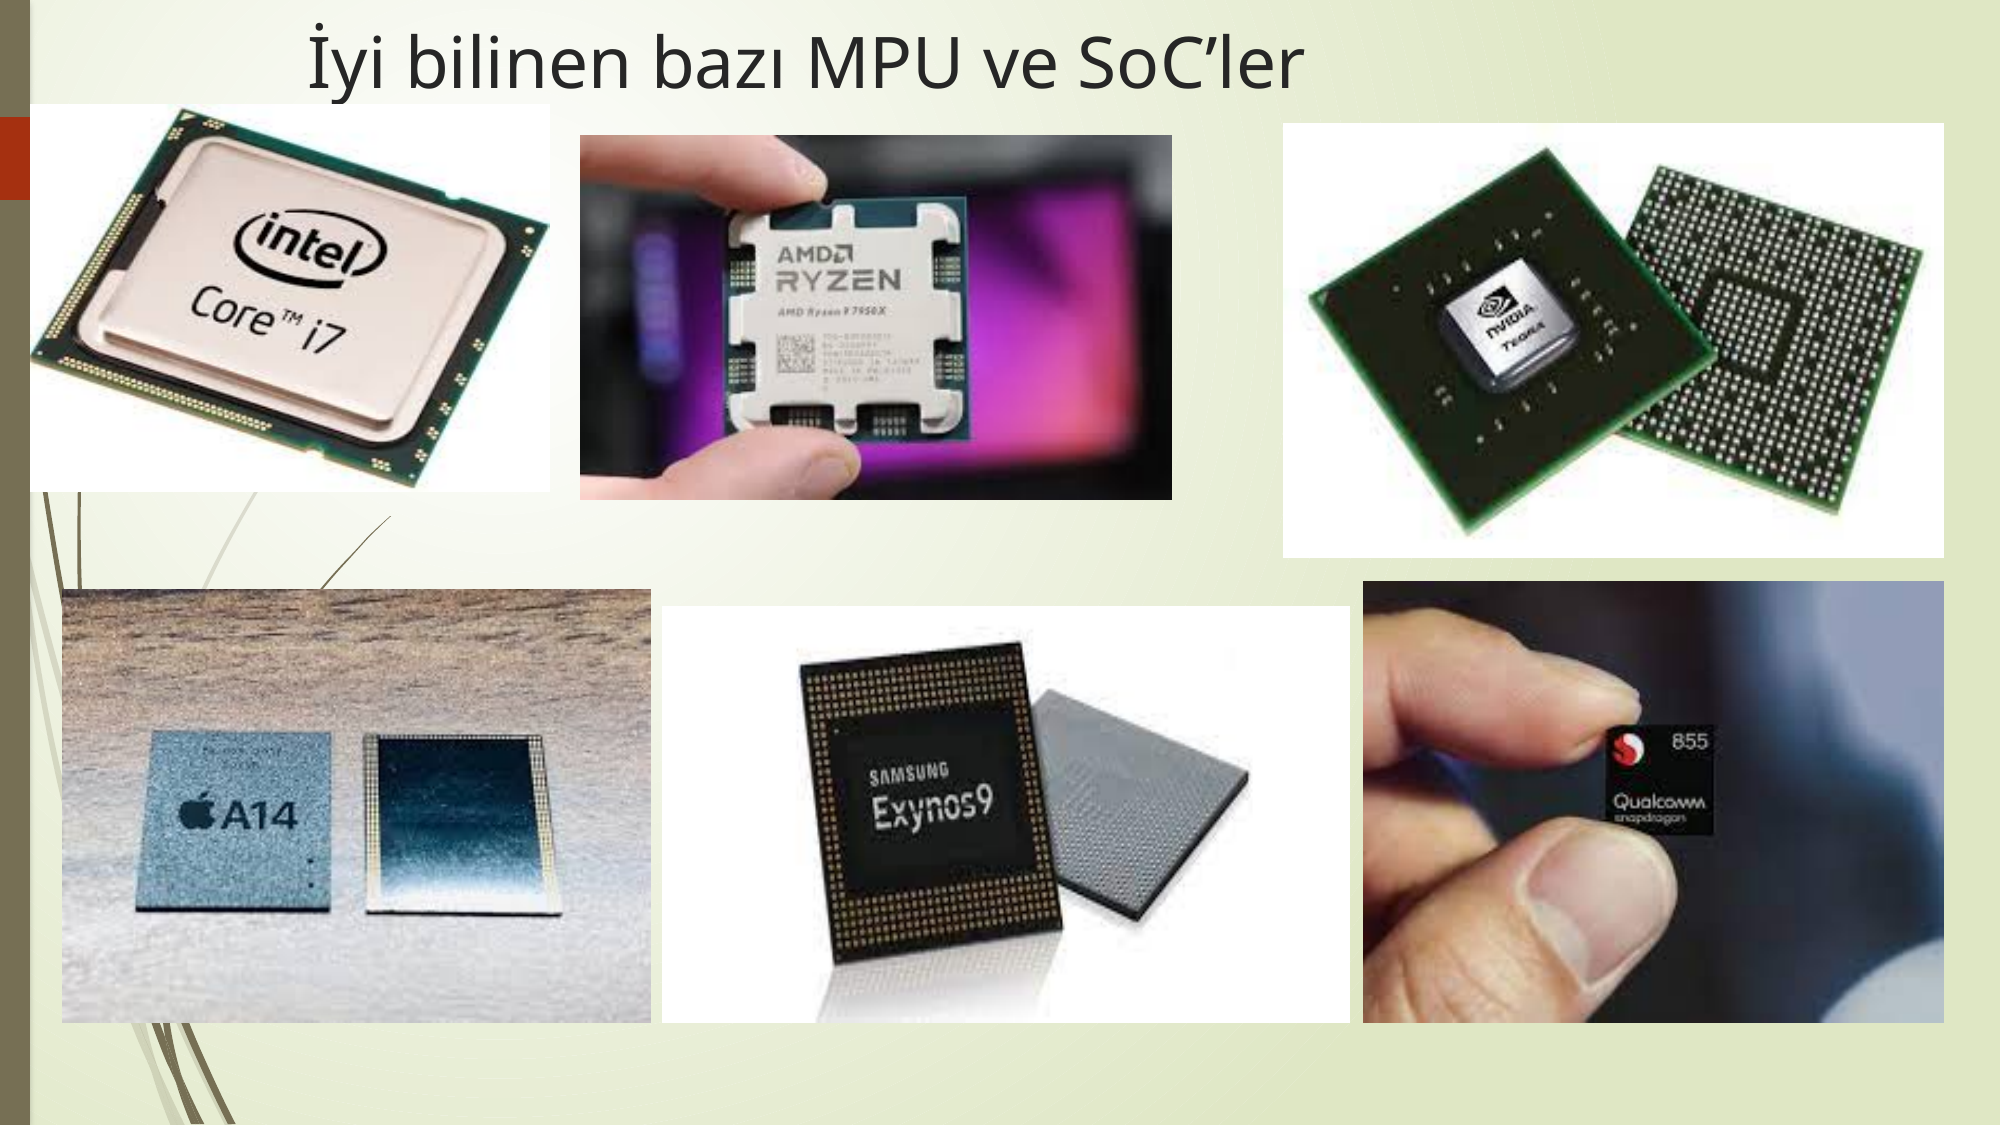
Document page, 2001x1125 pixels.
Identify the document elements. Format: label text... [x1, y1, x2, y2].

picture [1362, 581, 1944, 1023]
picture [579, 135, 1172, 500]
title İyi bilinen bazı MPU ve SoC’ler [292, 10, 1721, 112]
picture [29, 104, 551, 493]
picture [1283, 123, 1944, 558]
picture [62, 589, 651, 1023]
picture [662, 606, 1351, 1023]
